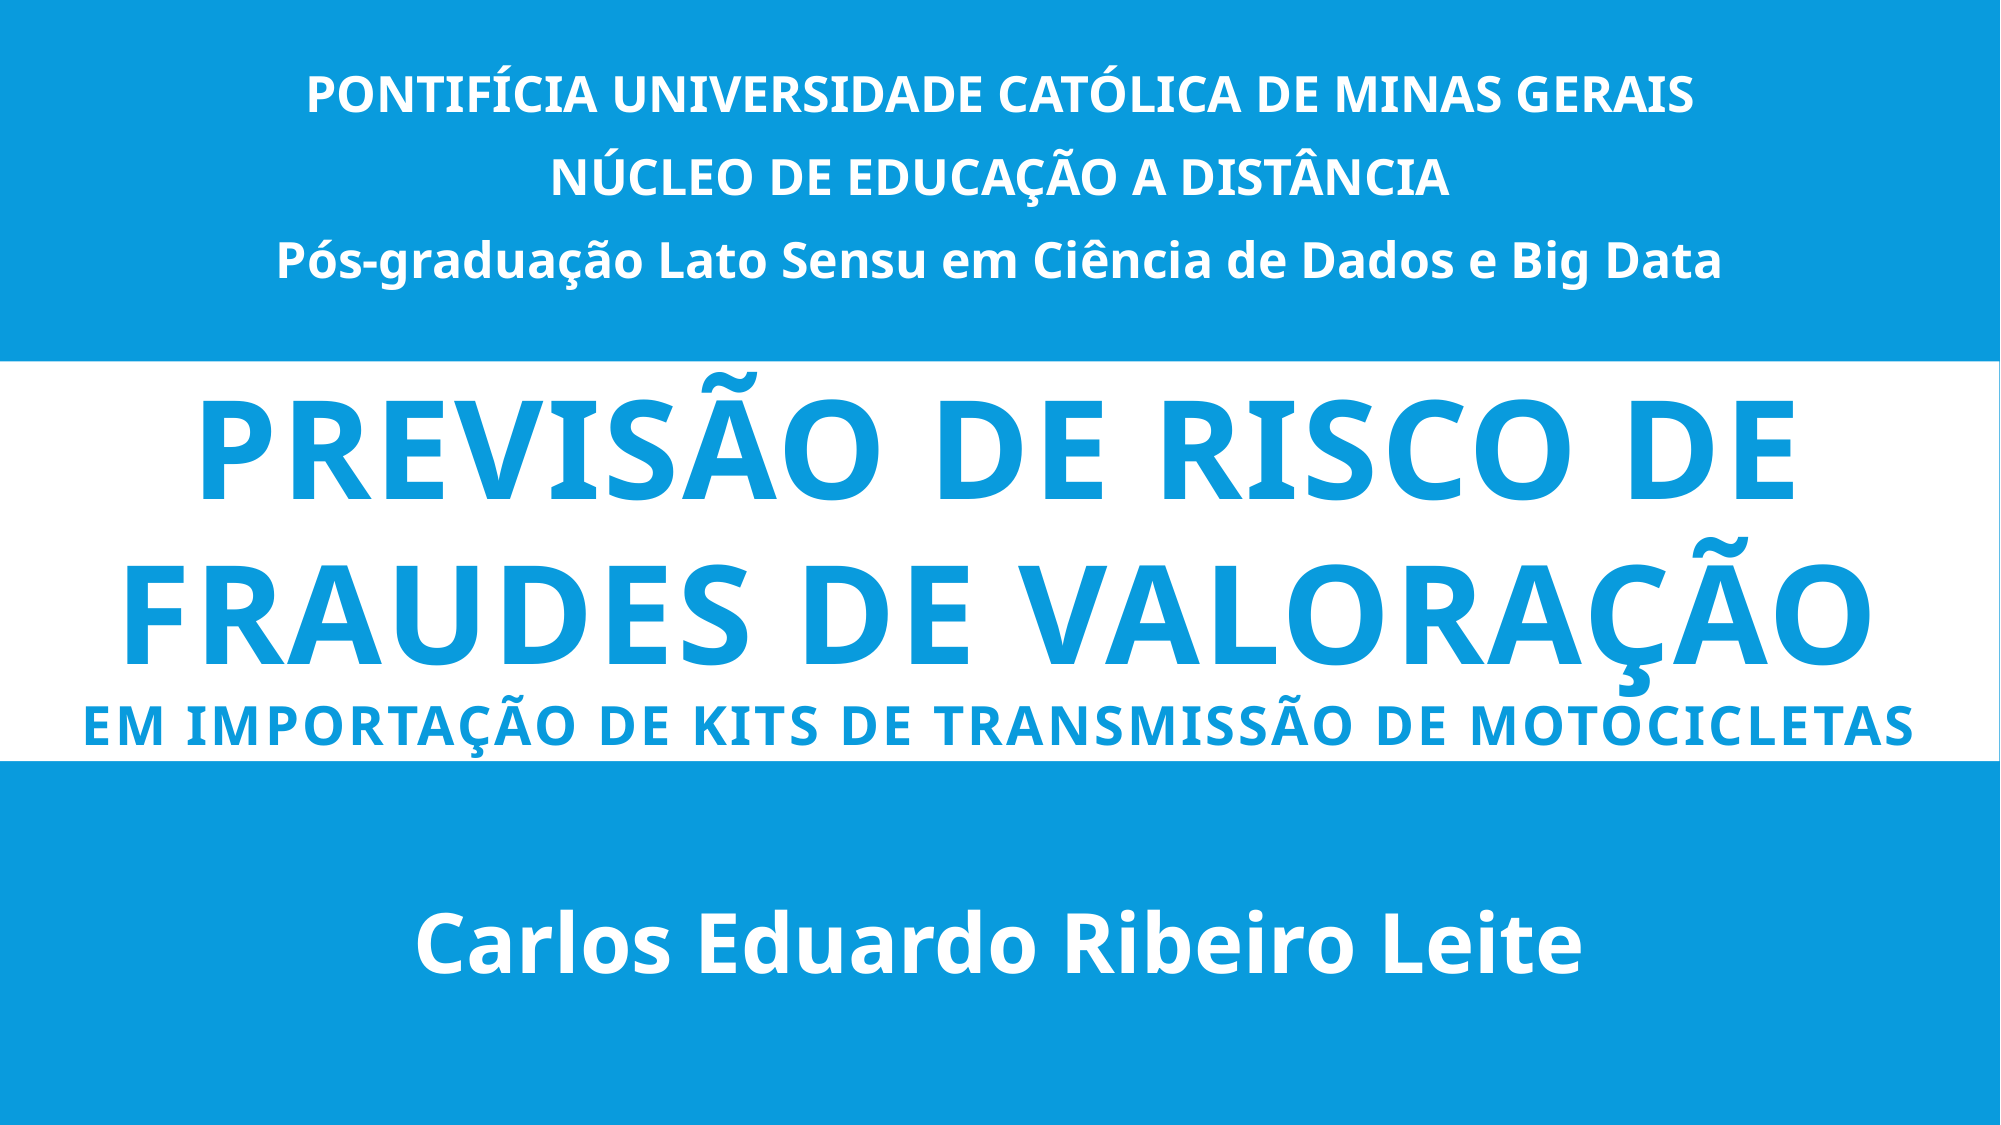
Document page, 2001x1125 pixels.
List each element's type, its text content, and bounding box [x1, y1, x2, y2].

text_box Carlos Eduardo Ribeiro Leite [343, 893, 1657, 999]
subtitle PONTIFÍCIA UNIVERSIDADE CATÓLICA DE MINAS GERAIS NÚCLEO DE EDUCAÇÃO A DISTÂNCIA Pós-graduação Lato Sensu em Ciência de Dados e Big Data [66, 61, 1934, 302]
title PREVISÃO DE RISCO DE FRAUDES DE VALORAÇÃO EM IMPORTAÇÃO DE KITS DE TRANSMISSÃO DE MOTOCICLETAS [66, 371, 1934, 747]
